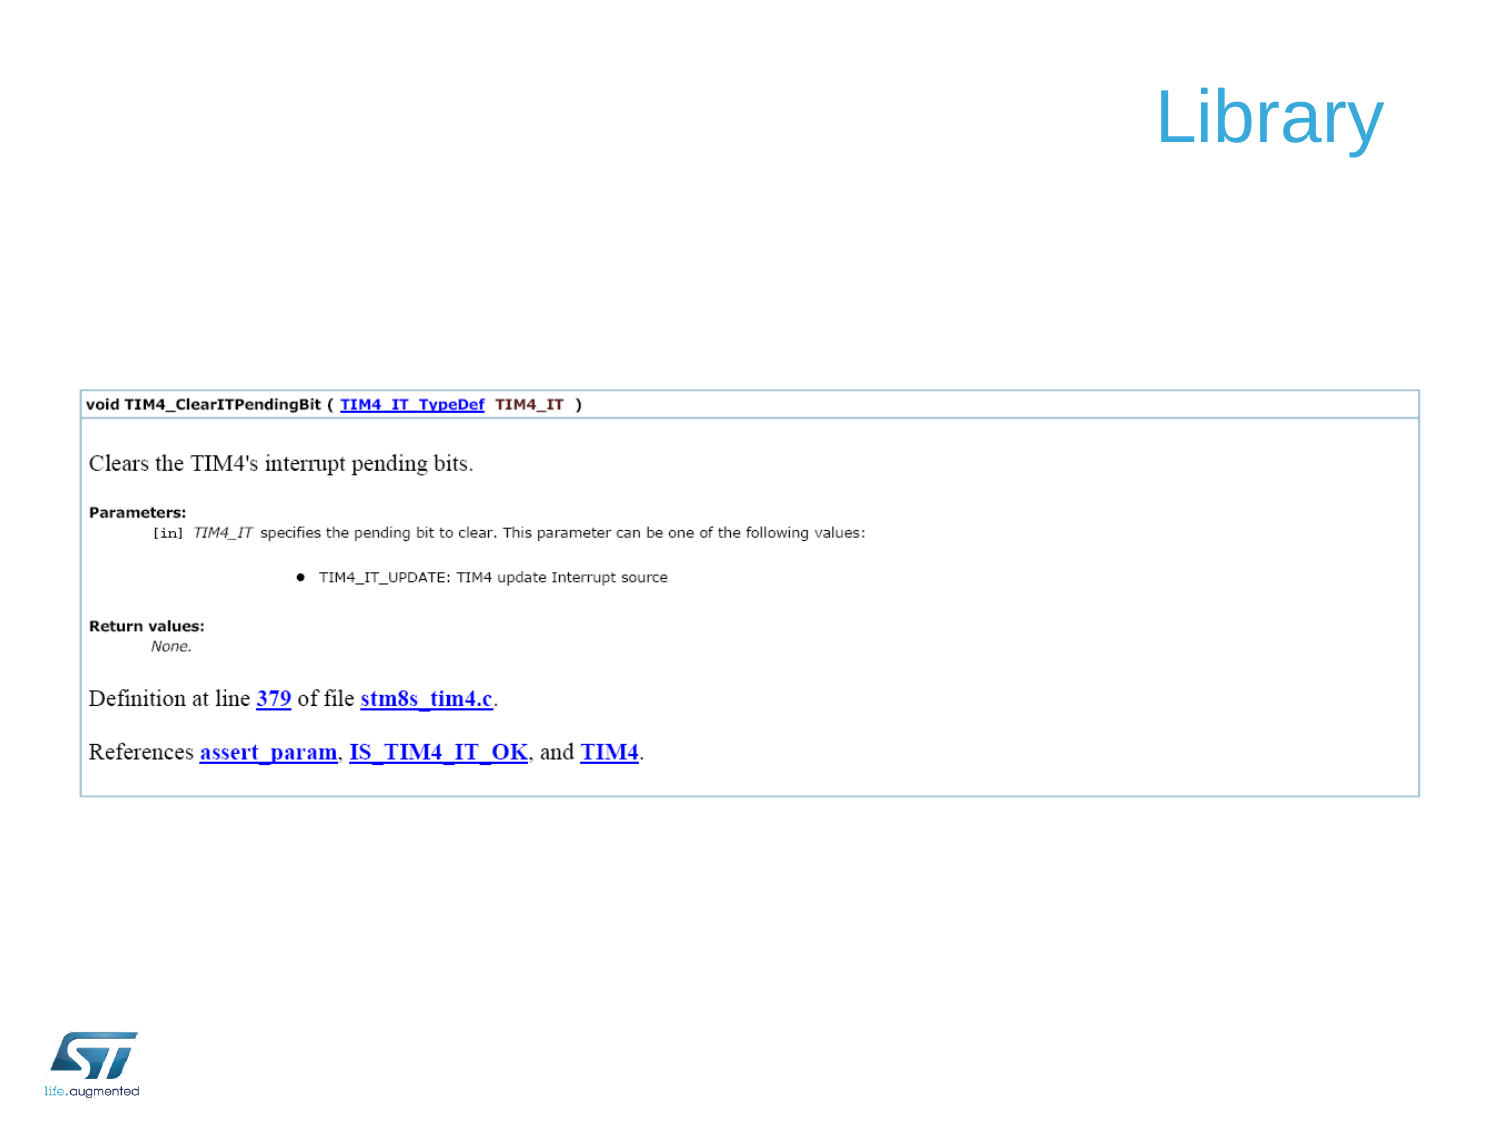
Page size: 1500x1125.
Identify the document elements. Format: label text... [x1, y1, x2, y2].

title Library [75, 19, 1400, 207]
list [74, 384, 1426, 803]
picture [37, 1022, 147, 1104]
